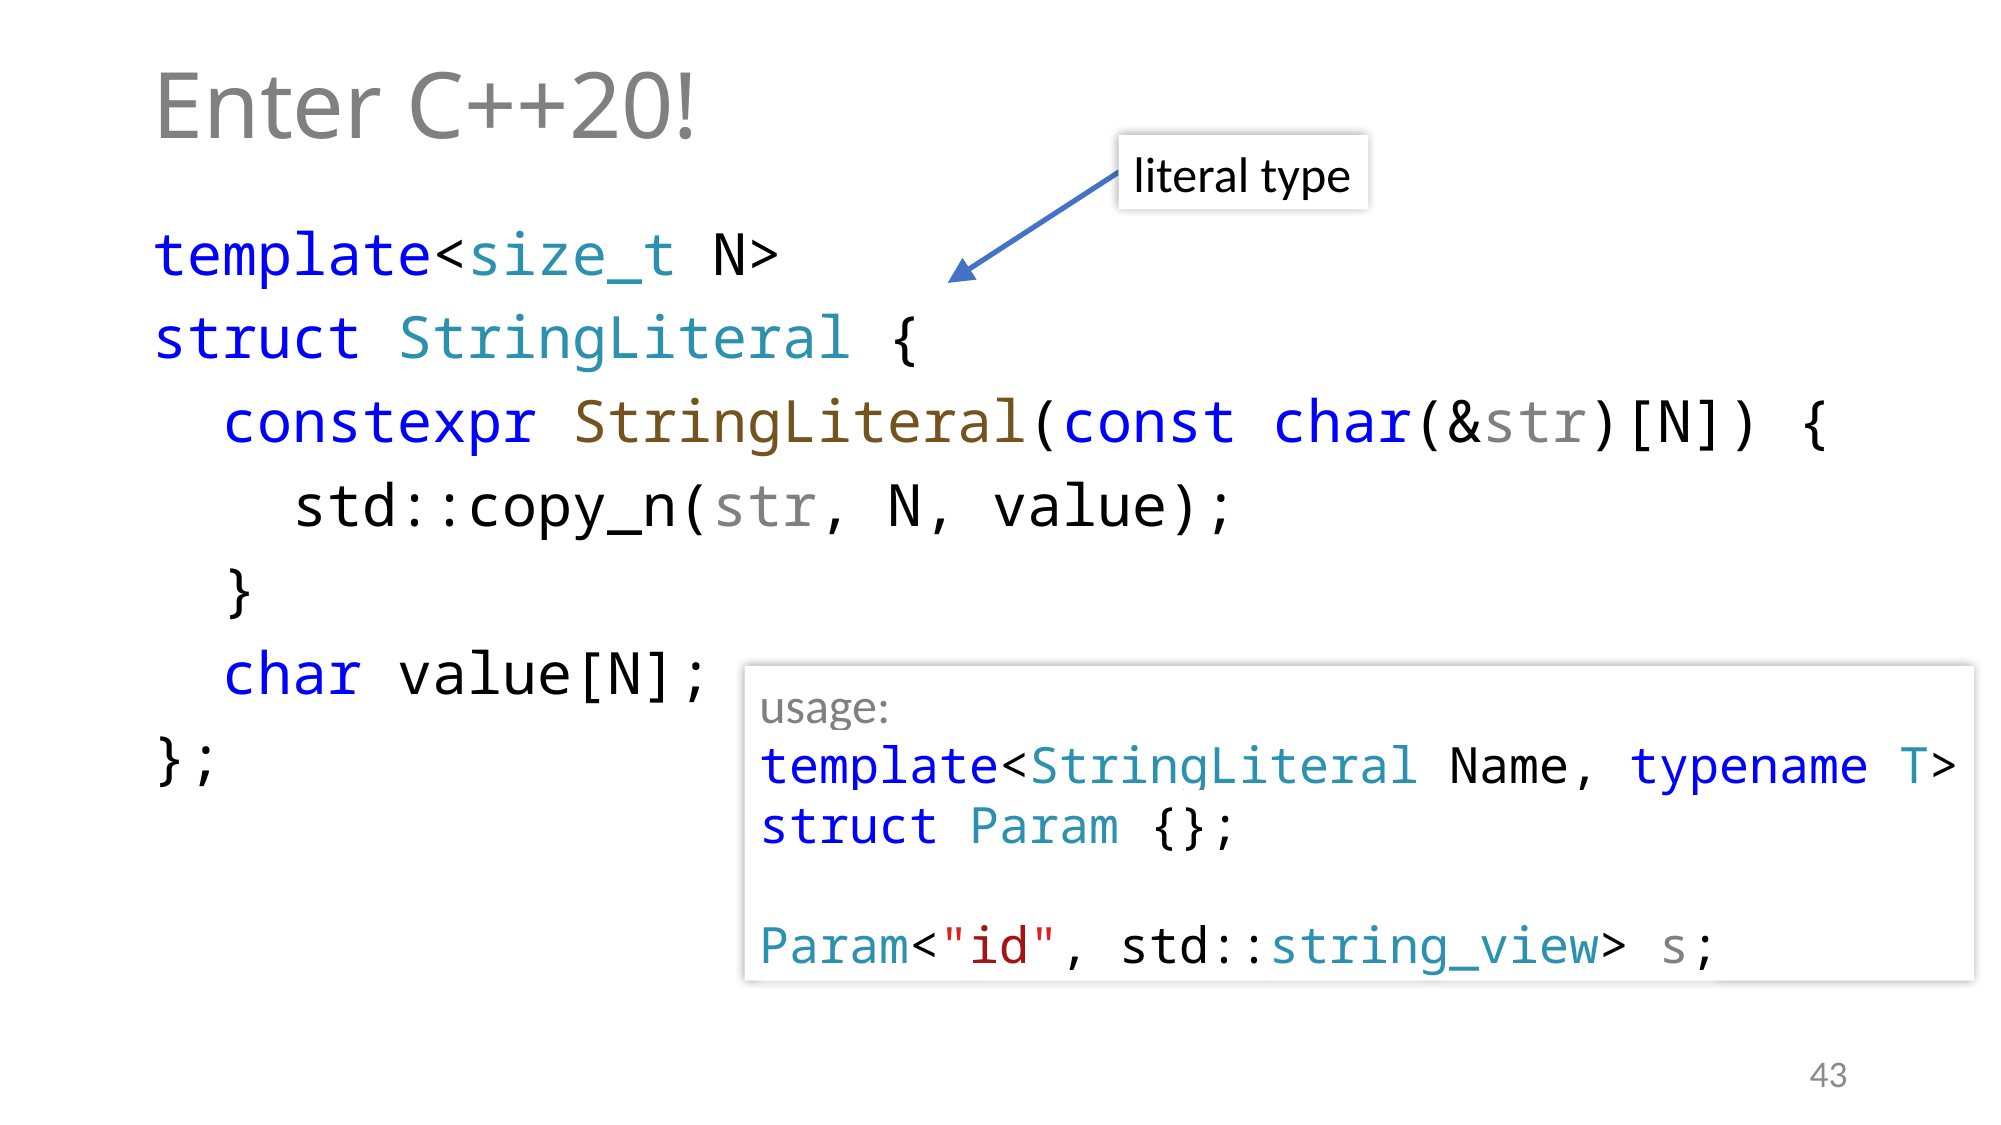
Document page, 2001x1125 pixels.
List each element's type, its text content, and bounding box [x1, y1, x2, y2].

text_box literal type [1118, 134, 1369, 210]
title Enter C++20! [137, 0, 1863, 217]
slide_number 43 [1412, 1042, 1863, 1103]
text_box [947, 172, 1119, 283]
text_box usage: template<StringLiteral Name, typename T> struct Param {}; Param<"id", std::string_view> s; [744, 665, 1975, 981]
list template<size_t N> struct StringLiteral { constexpr StringLiteral(const char(&str)[N]) { std::copy_n(str, N, value); } char value[N]; }; [137, 217, 1863, 1043]
